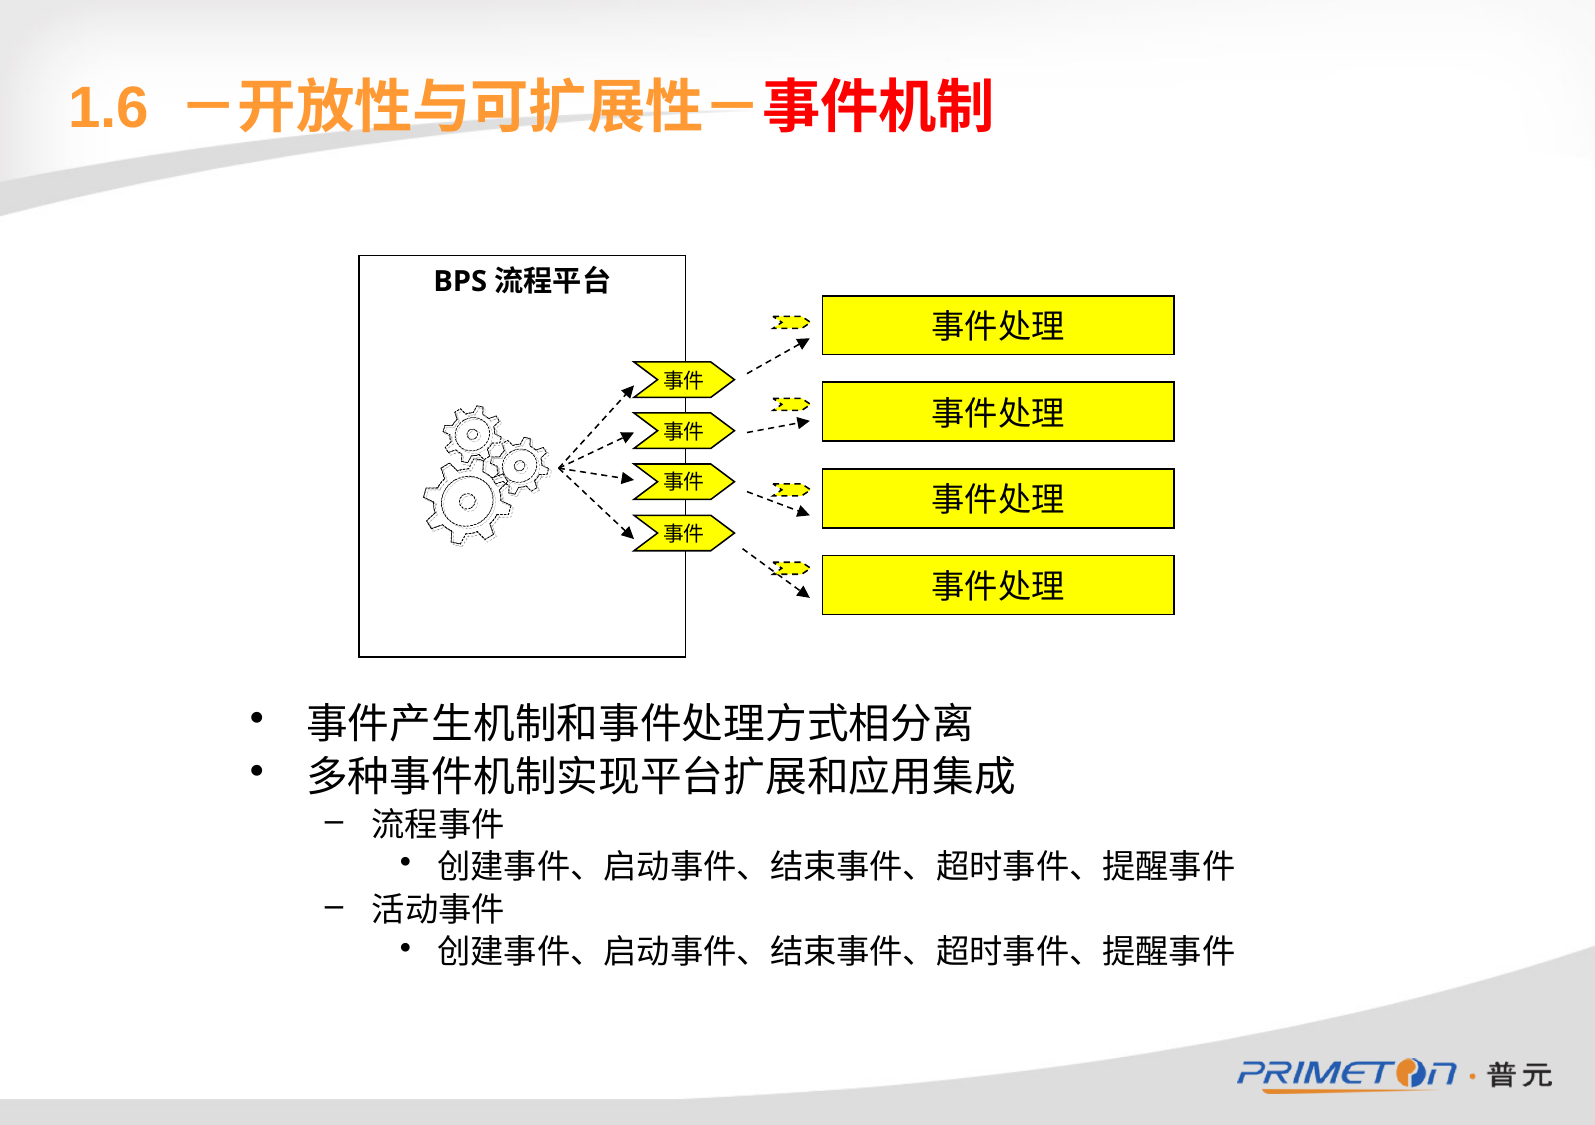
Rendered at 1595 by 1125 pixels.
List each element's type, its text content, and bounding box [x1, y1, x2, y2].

list 事件产生机制和事件处理方式相分离 多种事件机制实现平台扩展和应用集成 流程事件 创建事件、启动事件、结束事件、超时事件、提醒事件 活动事件 创建事件、启动事件、结束事件、超时事件、提醒事件 [234, 694, 1373, 999]
picture [0, 0, 1595, 1125]
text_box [358, 255, 1175, 658]
title 1.6 －开放性与可扩展性－事件机制 [52, 57, 1556, 151]
